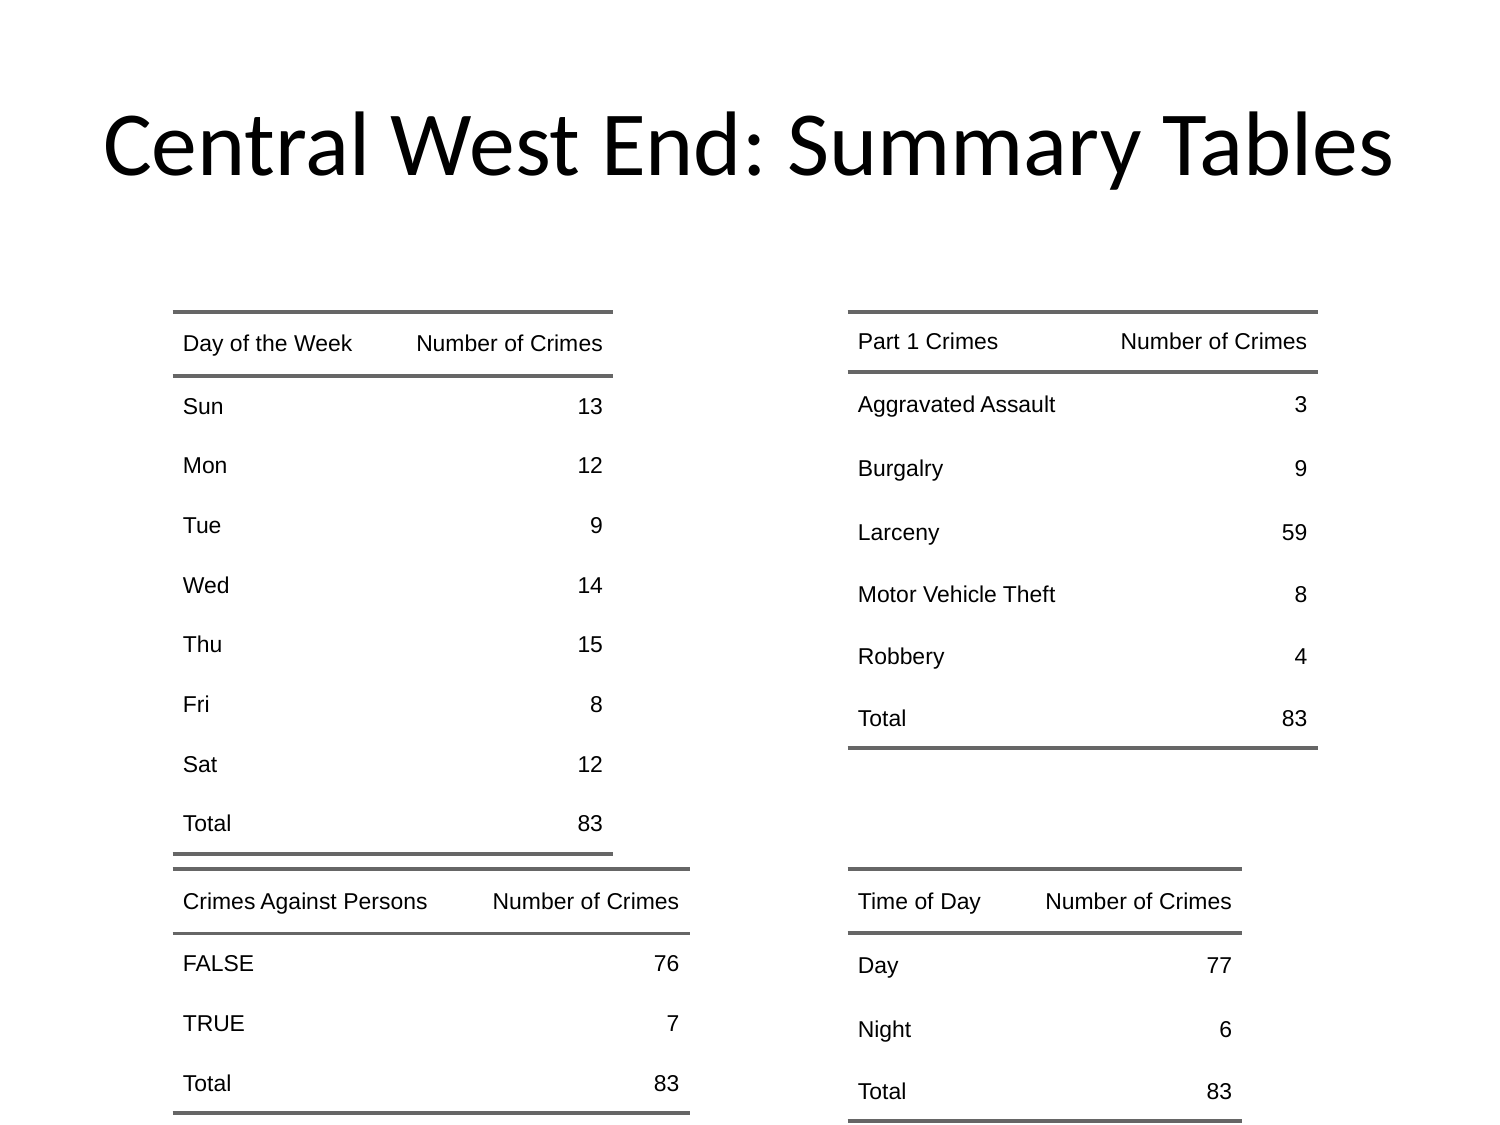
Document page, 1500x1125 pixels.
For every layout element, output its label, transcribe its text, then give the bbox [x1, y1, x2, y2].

table_cell Sat [173, 734, 385, 794]
table_cell Tue [173, 496, 385, 555]
table_cell Thu [173, 615, 385, 675]
table_cell Larceny [848, 500, 1089, 565]
table_cell TRUE [173, 994, 461, 1053]
table_cell 9 [385, 496, 613, 555]
table_header Time of Day [848, 871, 1014, 931]
table_header Number of Crimes [461, 871, 690, 932]
table_cell Total [173, 794, 385, 852]
table_cell Total [173, 1053, 461, 1111]
table_cell 6 [1014, 997, 1242, 1062]
table_cell Total [848, 1062, 1014, 1119]
table_cell 12 [385, 436, 613, 496]
table_cell Total [848, 689, 1089, 746]
table_cell Mon [173, 436, 385, 496]
table_header Number of Crimes [1014, 871, 1242, 931]
table_cell Burgalry [848, 436, 1089, 500]
table_cell 8 [1089, 565, 1318, 624]
table_cell 14 [385, 555, 613, 615]
table_cell 12 [385, 734, 613, 794]
title Central West End: Summary Tables [75, 45, 1425, 233]
table_cell 77 [1014, 935, 1242, 997]
table_cell Wed [173, 555, 385, 615]
table_cell 76 [461, 935, 690, 994]
table_cell 3 [1089, 374, 1318, 436]
table_cell FALSE [173, 935, 461, 994]
table_cell 83 [1014, 1062, 1242, 1119]
table_header Crimes Against Persons [173, 871, 461, 932]
table_cell 8 [385, 675, 613, 734]
table_cell 83 [461, 1053, 690, 1111]
table_cell Fri [173, 675, 385, 734]
table_cell Robbery [848, 624, 1089, 689]
table_cell Sun [173, 378, 385, 436]
table_header Part 1 Crimes [848, 314, 1089, 370]
table_cell 9 [1089, 436, 1318, 500]
table_header Number of Crimes [385, 314, 613, 374]
table_cell Aggravated Assault [848, 374, 1089, 436]
table_header Number of Crimes [1089, 314, 1318, 370]
table_cell Motor Vehicle Theft [848, 565, 1089, 624]
table_cell 13 [385, 378, 613, 436]
table_cell 83 [1089, 689, 1318, 746]
table_cell 59 [1089, 500, 1318, 565]
table_cell 4 [1089, 624, 1318, 689]
table_cell 15 [385, 615, 613, 675]
table_cell Night [848, 997, 1014, 1062]
table_cell 7 [461, 994, 690, 1053]
table_cell 83 [385, 794, 613, 852]
table_cell Day [848, 935, 1014, 997]
table_header Day of the Week [173, 314, 385, 374]
